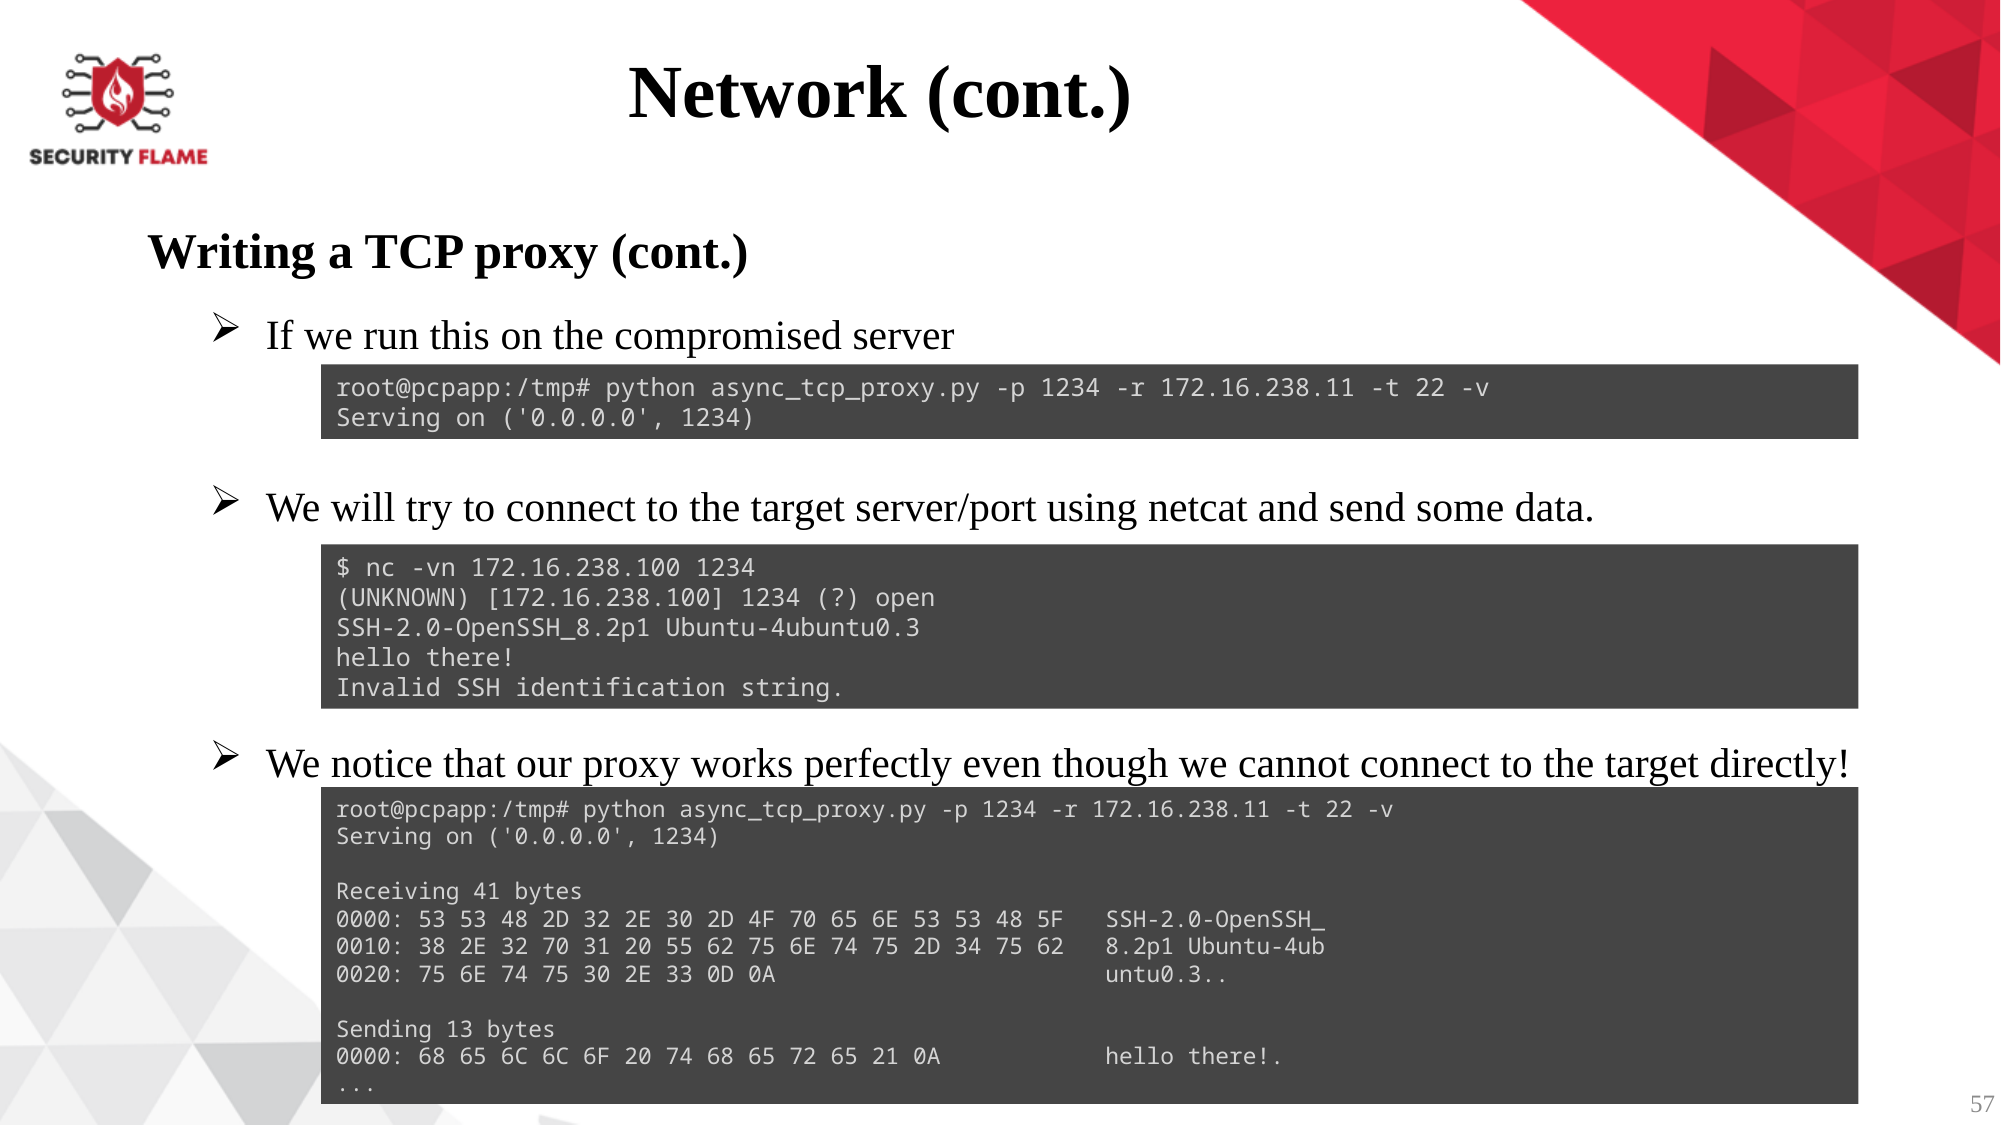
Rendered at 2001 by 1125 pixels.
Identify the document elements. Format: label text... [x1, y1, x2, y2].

text_box root@pcpapp:/tmp# python async_tcp_proxy.py -p 1234 -r 172.16.238.11 -t 22 -v Serving on ('0.0.0.0', 1234) Receiving 41 bytes 0000: 53 53 48 2D 32 2E 30 2D 4F 70 65 6E 53 53 48 5F SSH-2.0-OpenSSH_ 0010: 38 2E 32 70 31 20 55 62 75 6E 74 75 2D 34 75 62 8.2p1 Ubuntu-4ub 0020: 75 6E 74 75 30 2E 33 0D 0A untu0.3.. Sending 13 bytes 0000: 68 65 6C 6C 6F 20 74 68 65 72 65 21 0A hello there!. ... [321, 787, 1859, 1104]
text_box We notice that our proxy works perfectly even though we cannot connect to the target directly! [194, 703, 1869, 794]
picture [0, 0, 2001, 1125]
text_box If we run this on the compromised server [194, 275, 1869, 366]
text_box We will try to connect to the target server/port using netcat and send some data. [194, 447, 1869, 538]
text_box $ nc -vn 172.16.238.100 1234 (UNKNOWN) [172.16.238.100] 1234 (?) open SSH-2.0-OpenSSH_8.2p1 Ubuntu-4ubuntu0.3 hello there! Invalid SSH identification string. [321, 544, 1859, 703]
text_box Network (cont.) [613, 35, 1185, 140]
text_box Writing a TCP proxy (cont.) [132, 210, 1834, 286]
text_box root@pcpapp:/tmp# python async_tcp_proxy.py -p 1234 -r 172.16.238.11 -t 22 -v Serving on ('0.0.0.0', 1234) [321, 364, 1859, 439]
slide_number 57 [1908, 1072, 2000, 1125]
